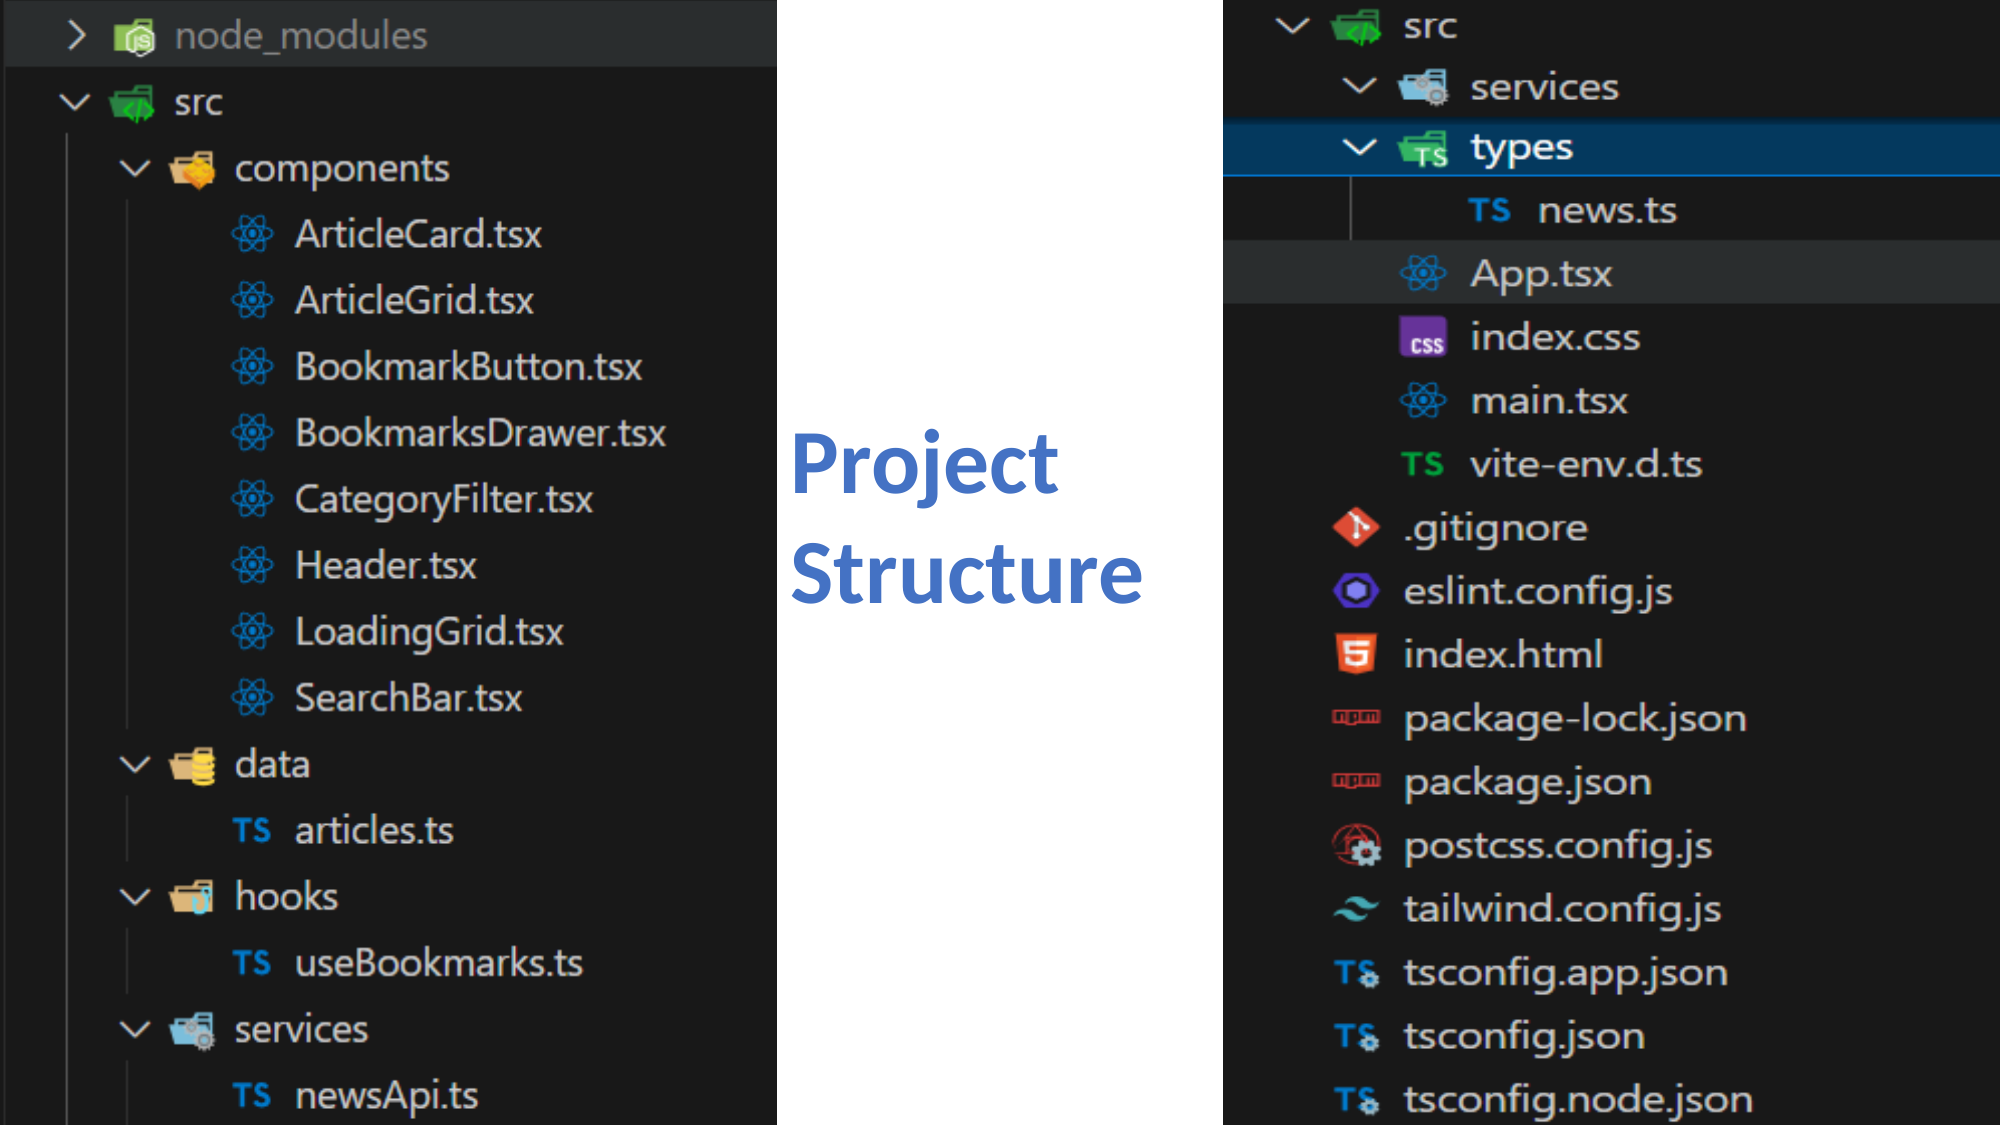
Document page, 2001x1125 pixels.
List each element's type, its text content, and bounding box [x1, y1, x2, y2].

text_box Project Structure [777, 394, 1223, 630]
picture [1223, 0, 2000, 1125]
picture [0, 0, 777, 1125]
